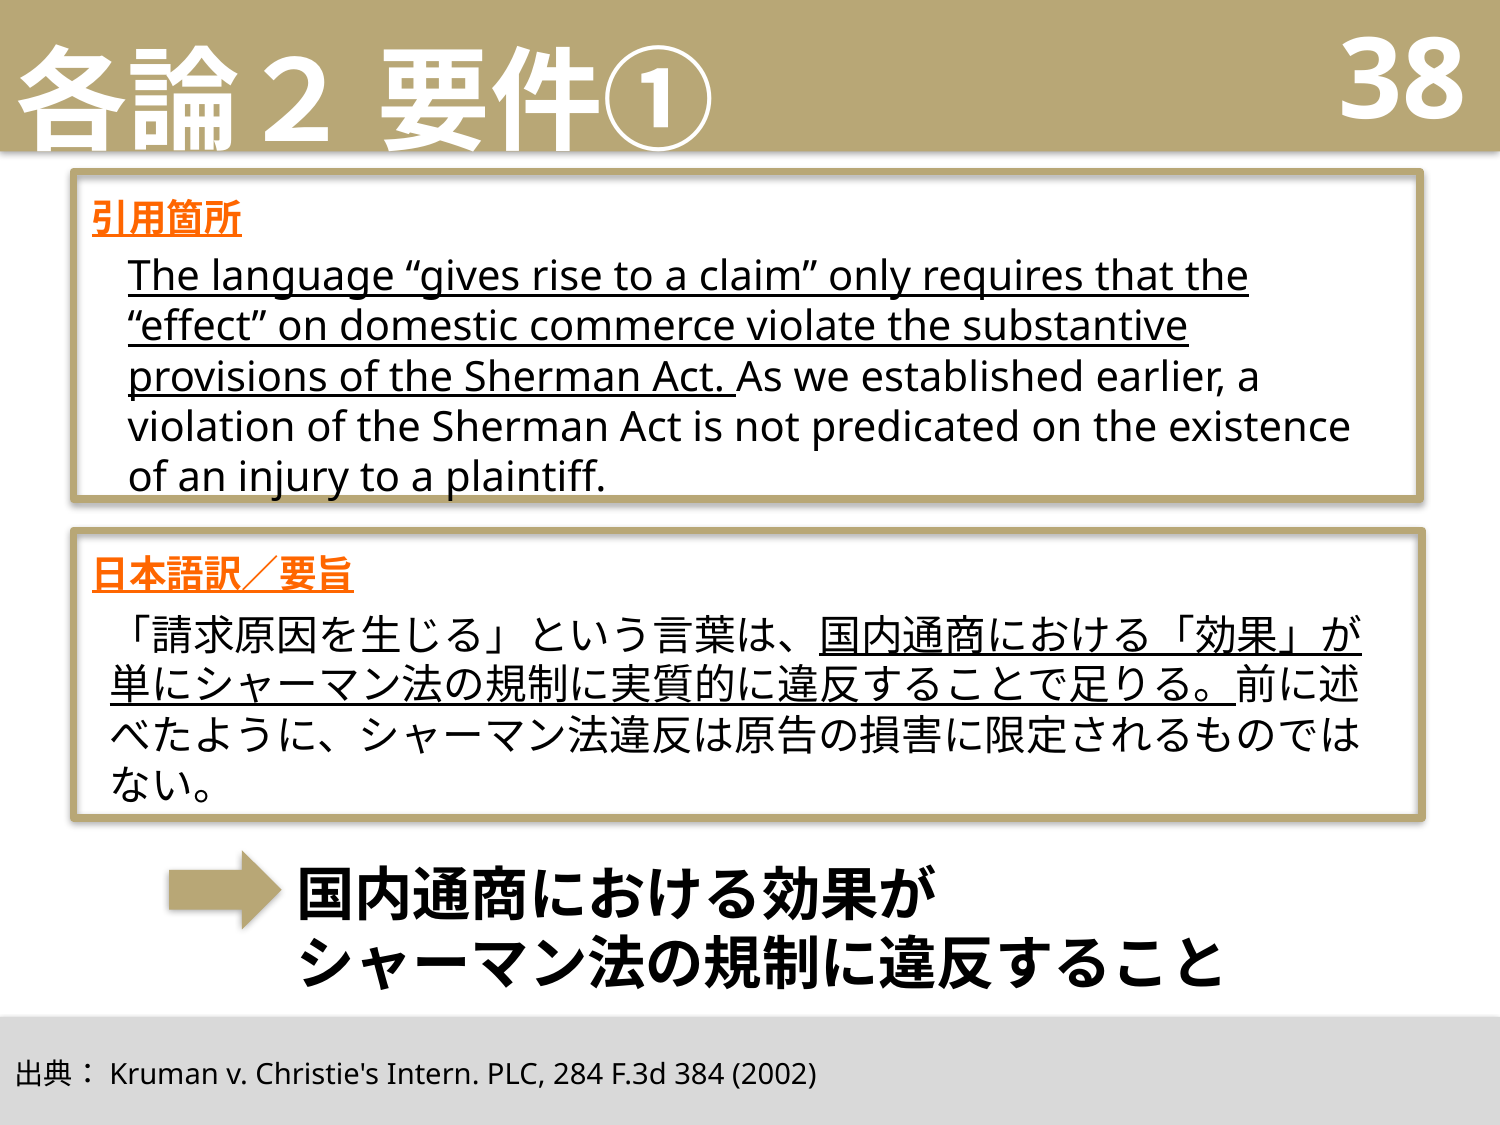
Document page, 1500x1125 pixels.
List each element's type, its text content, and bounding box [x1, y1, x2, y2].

text_box 「請求原因を生じる」という言葉は、国内通商における「効果」が単にシャーマン法の規制に実質的に違反することで足りる。前に述べたように、シャーマン法違反は原告の損害に限定されるものではない。 [94, 600, 1399, 816]
text_box 引用箇所 [77, 186, 1380, 246]
text_box 出典：Kruman v. Christie's Intern. PLC, 284 F.3d 384 (2002) [0, 1016, 1500, 1125]
text_box [73, 530, 1423, 819]
text_box 日本語訳／要旨 [77, 542, 1380, 603]
text_box [73, 171, 1421, 500]
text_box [168, 849, 1252, 1007]
text_box The language “gives rise to a claim” only requires that the “effect” on domestic commerce violate the substantive provisions of the Sherman Act. As we established earlier, a violation of the Sherman Act is not predicated on the existence of an injury to a plaintiff. [112, 241, 1381, 507]
slide_number 38 [1132, 52, 1483, 113]
title 各論２ 要件① [0, 2, 1500, 190]
